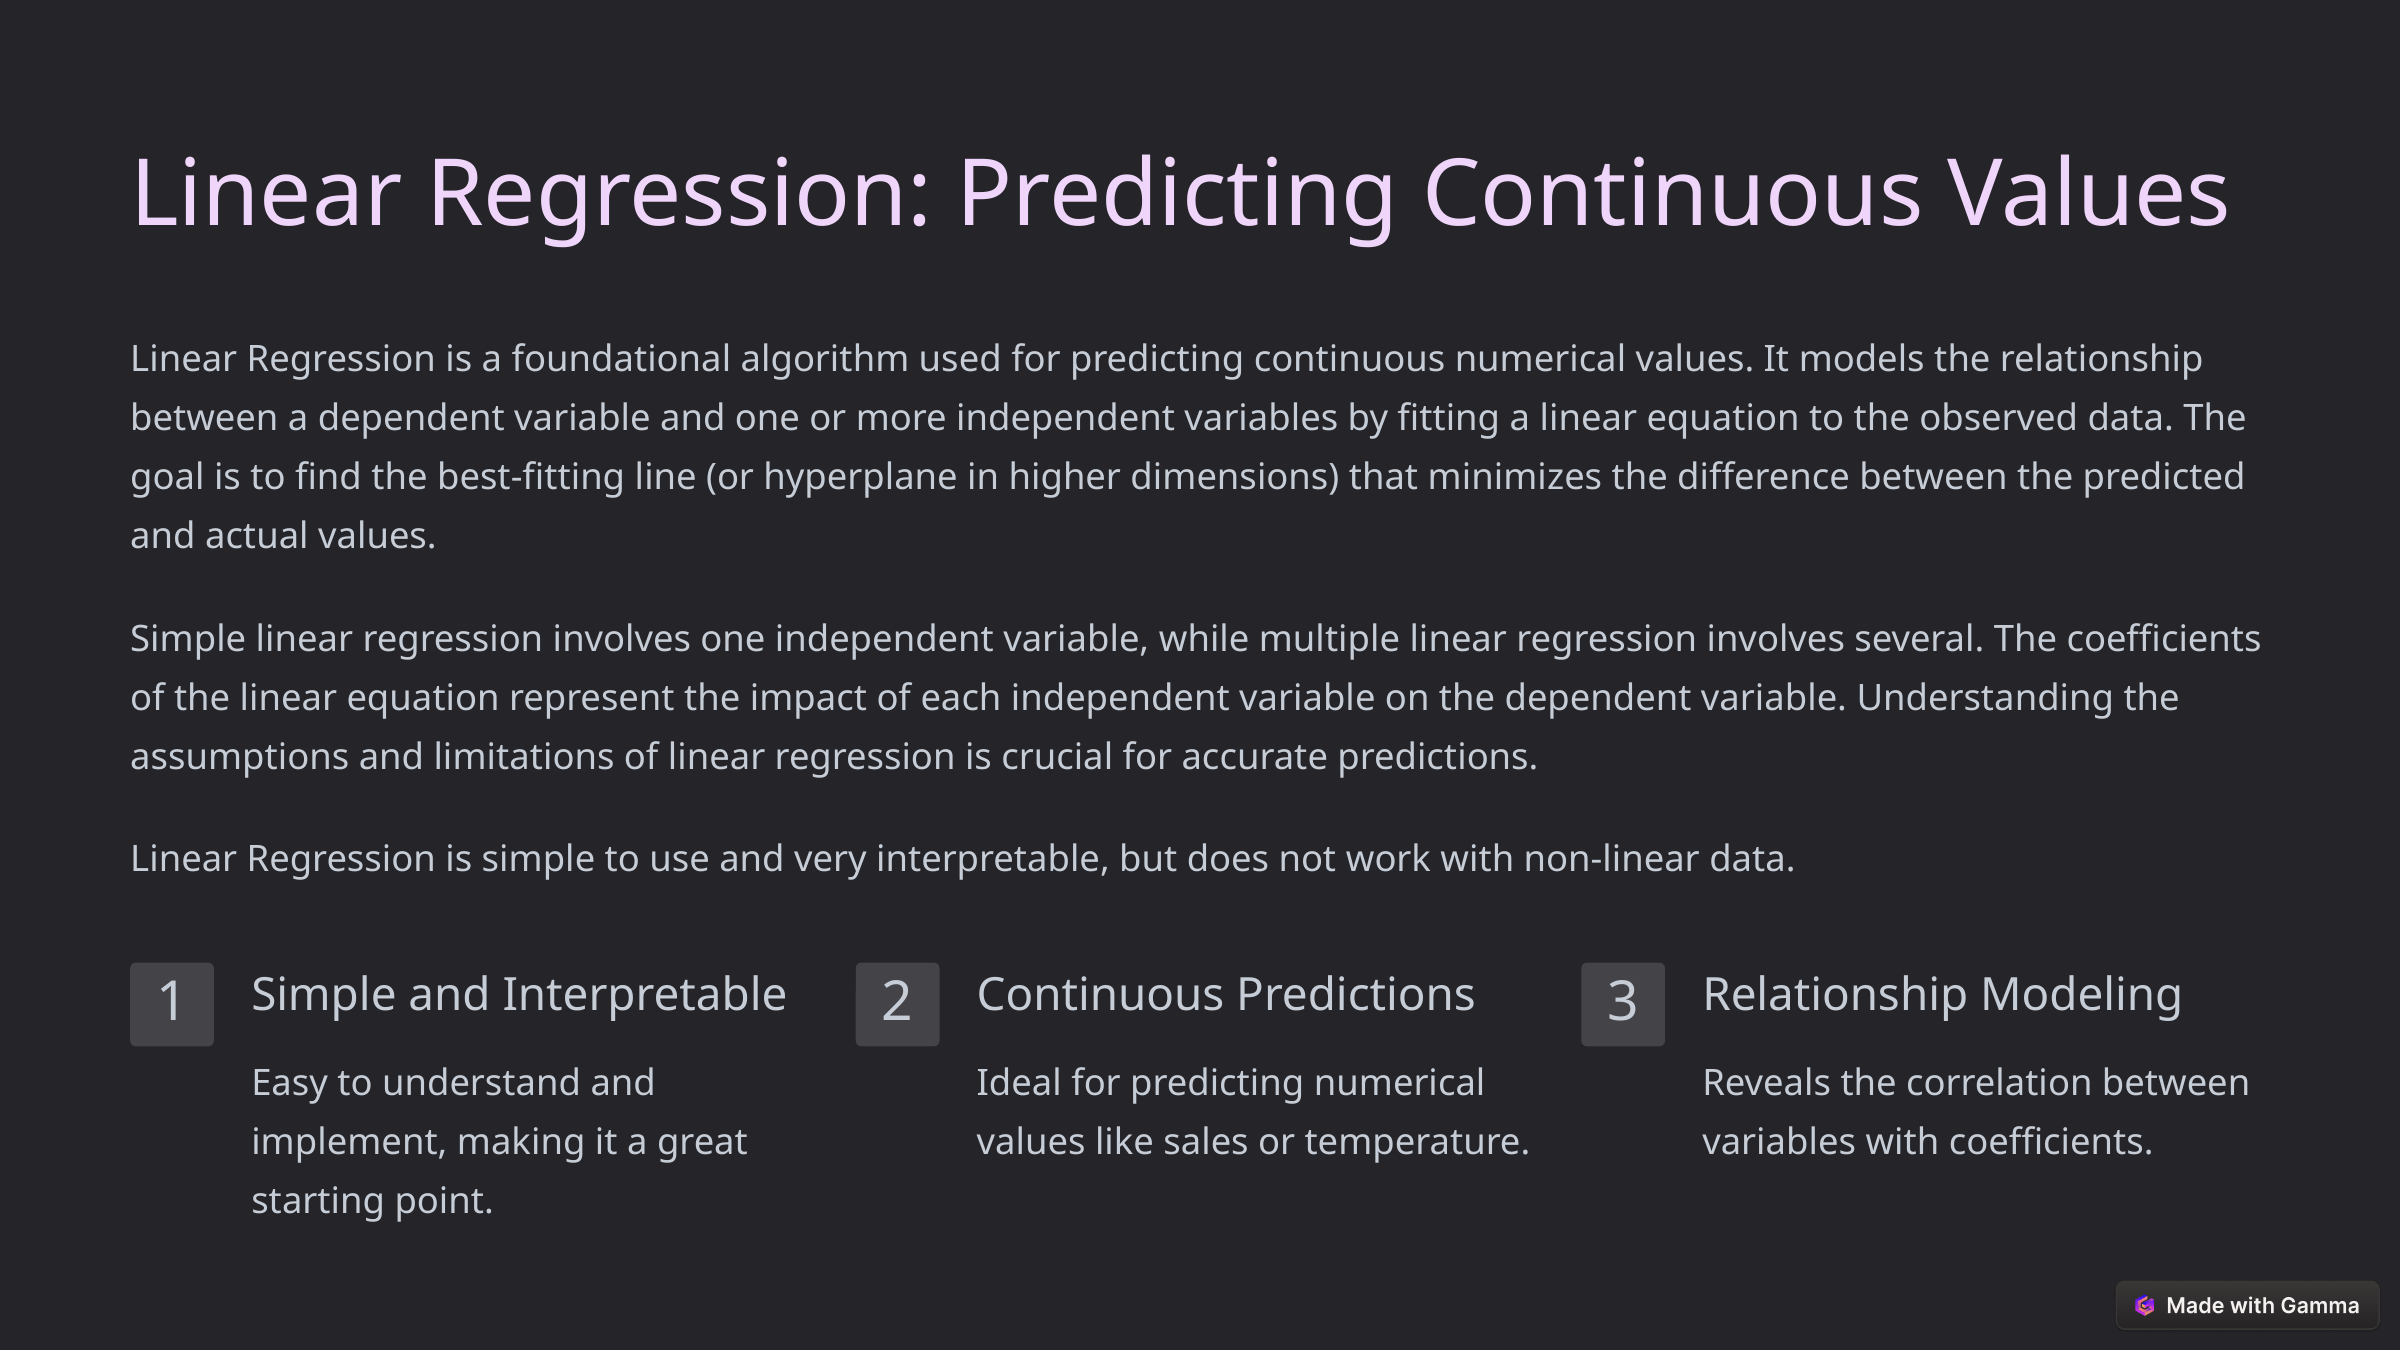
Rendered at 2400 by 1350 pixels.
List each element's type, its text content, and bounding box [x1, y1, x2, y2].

text_box [130, 962, 214, 1047]
text_box Linear Regression is simple to use and very interpretable, but does not work with non-linear data. [130, 819, 2270, 879]
picture [2106, 1271, 2389, 1339]
text_box 3 [1607, 976, 1640, 1033]
text_box Linear Regression is a foundational algorithm used for predicting continuous numerical values. It models the relationship between a dependent variable and one or more independent variables by fitting a linear equation to the observed data. The goal is to find the best-fitting line (or hyperplane in higher dimensions) that minimizes the difference between the predicted and actual values. [130, 318, 2270, 557]
text_box Simple and Interpretable [251, 962, 785, 1021]
text_box 2 [882, 976, 913, 1033]
text_box Easy to understand and implement, making it a great starting point. [251, 1043, 819, 1222]
text_box [1581, 962, 1666, 1047]
text_box [855, 962, 940, 1047]
text_box 1 [161, 976, 183, 1033]
text_box Relationship Modeling [1702, 962, 2184, 1021]
text_box Continuous Predictions [976, 962, 1485, 1021]
text_box Reveals the correlation between variables with coefficients. [1702, 1043, 2270, 1163]
text_box Ideal for predicting numerical values like sales or temperature. [976, 1043, 1545, 1163]
text_box Simple linear regression involves one independent variable, while multiple linear regression involves several. The coefficients of the linear equation represent the impact of each independent variable on the dependent variable. Understanding the assumptions and limitations of linear regression is crucial for accurate predictions. [130, 598, 2270, 778]
text_box Linear Regression: Predicting Continuous Values [130, 128, 2222, 245]
